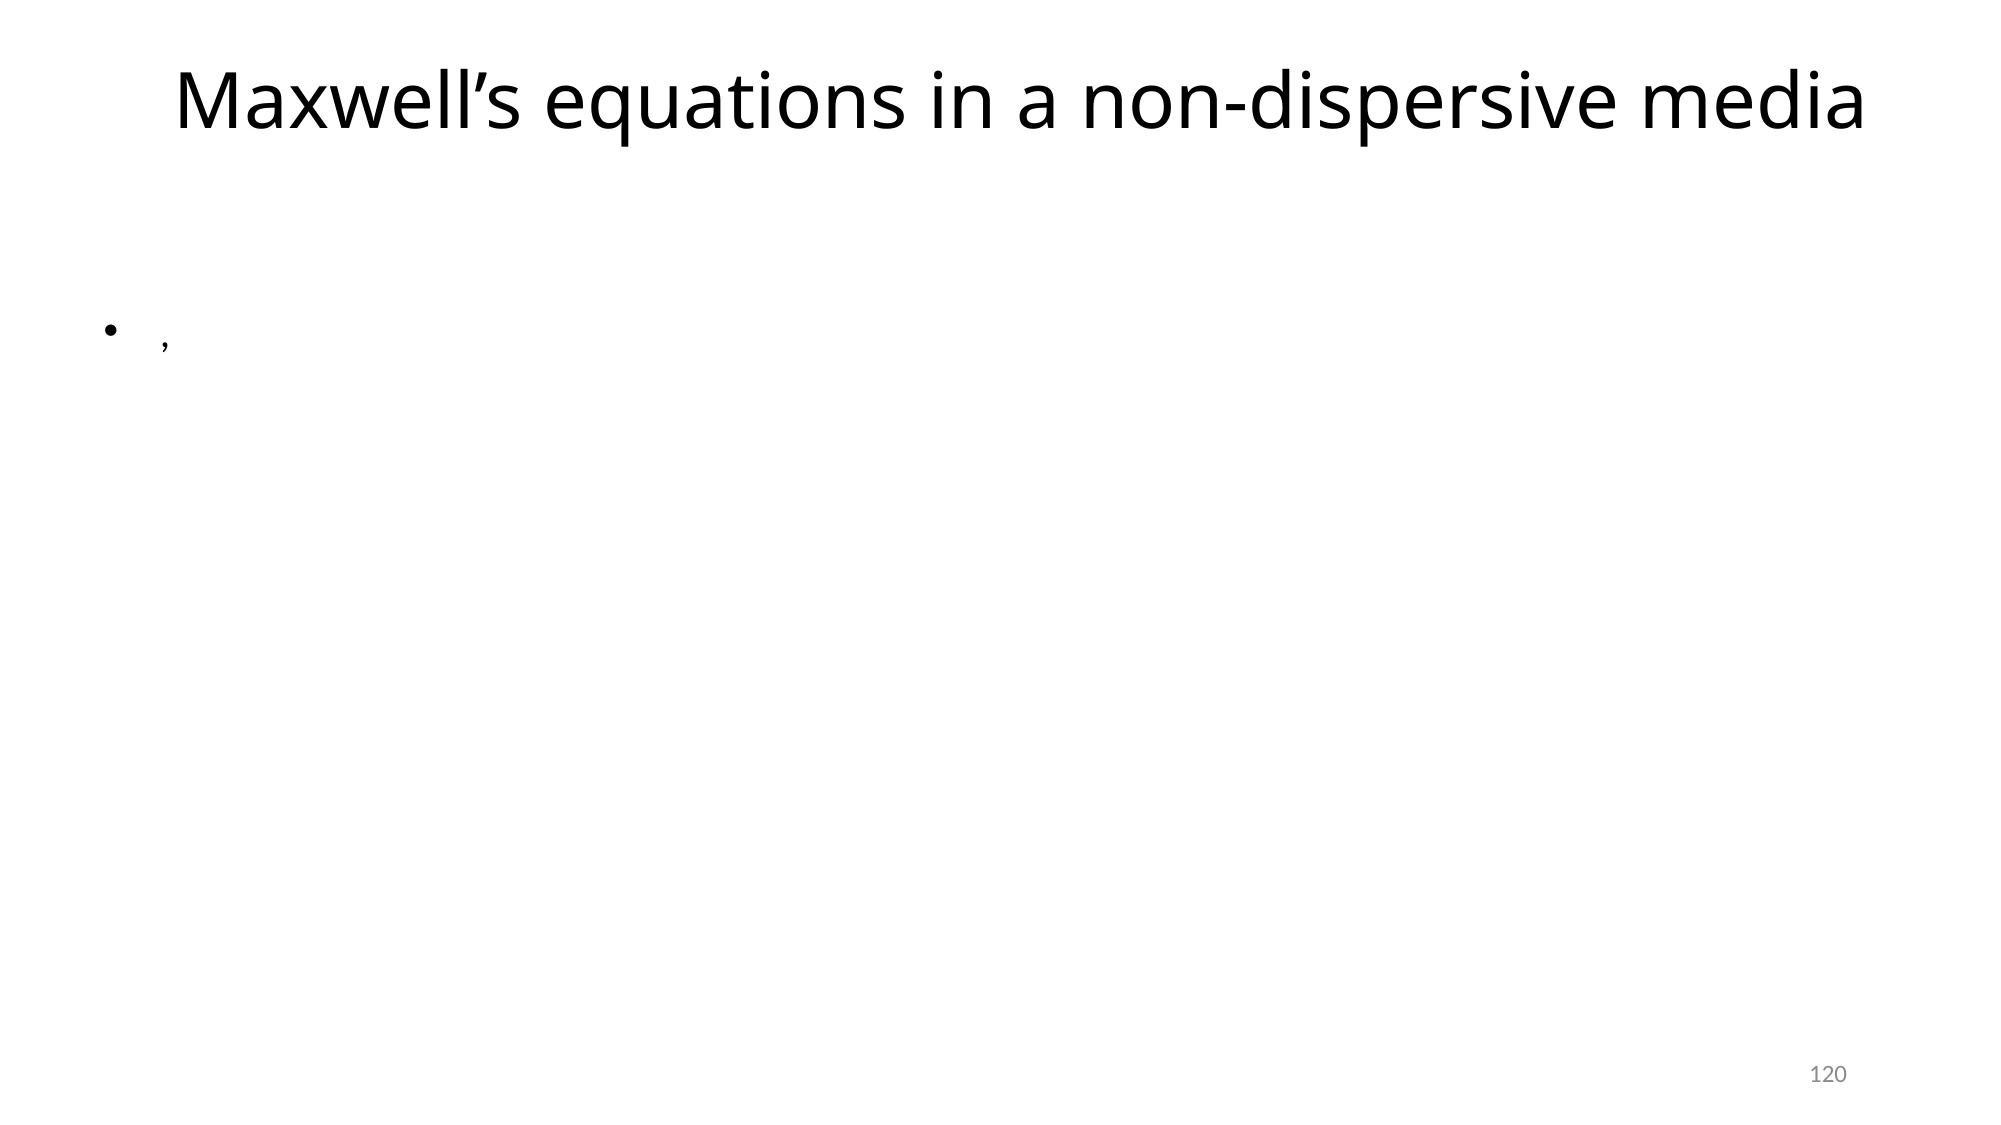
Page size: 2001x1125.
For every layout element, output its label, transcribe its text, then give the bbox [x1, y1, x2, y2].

title Maxwell’s equations in a non-dispersive media [57, 22, 1987, 184]
slide_number 120 [1412, 1042, 1863, 1103]
